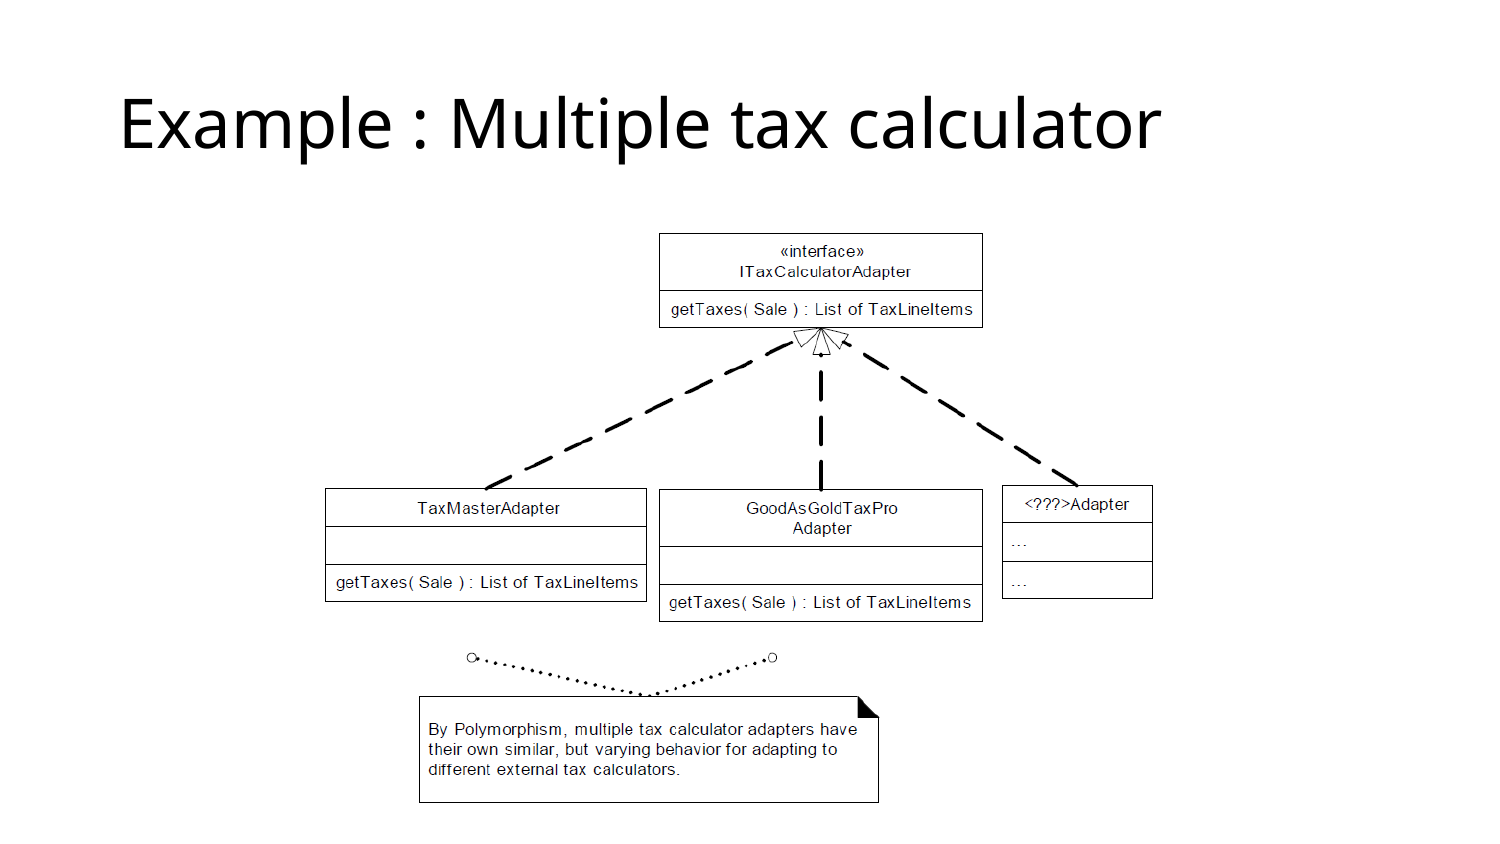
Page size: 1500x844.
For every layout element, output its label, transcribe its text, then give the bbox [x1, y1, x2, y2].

picture [253, 220, 1193, 814]
title Example : Multiple tax calculator [103, 44, 1397, 208]
